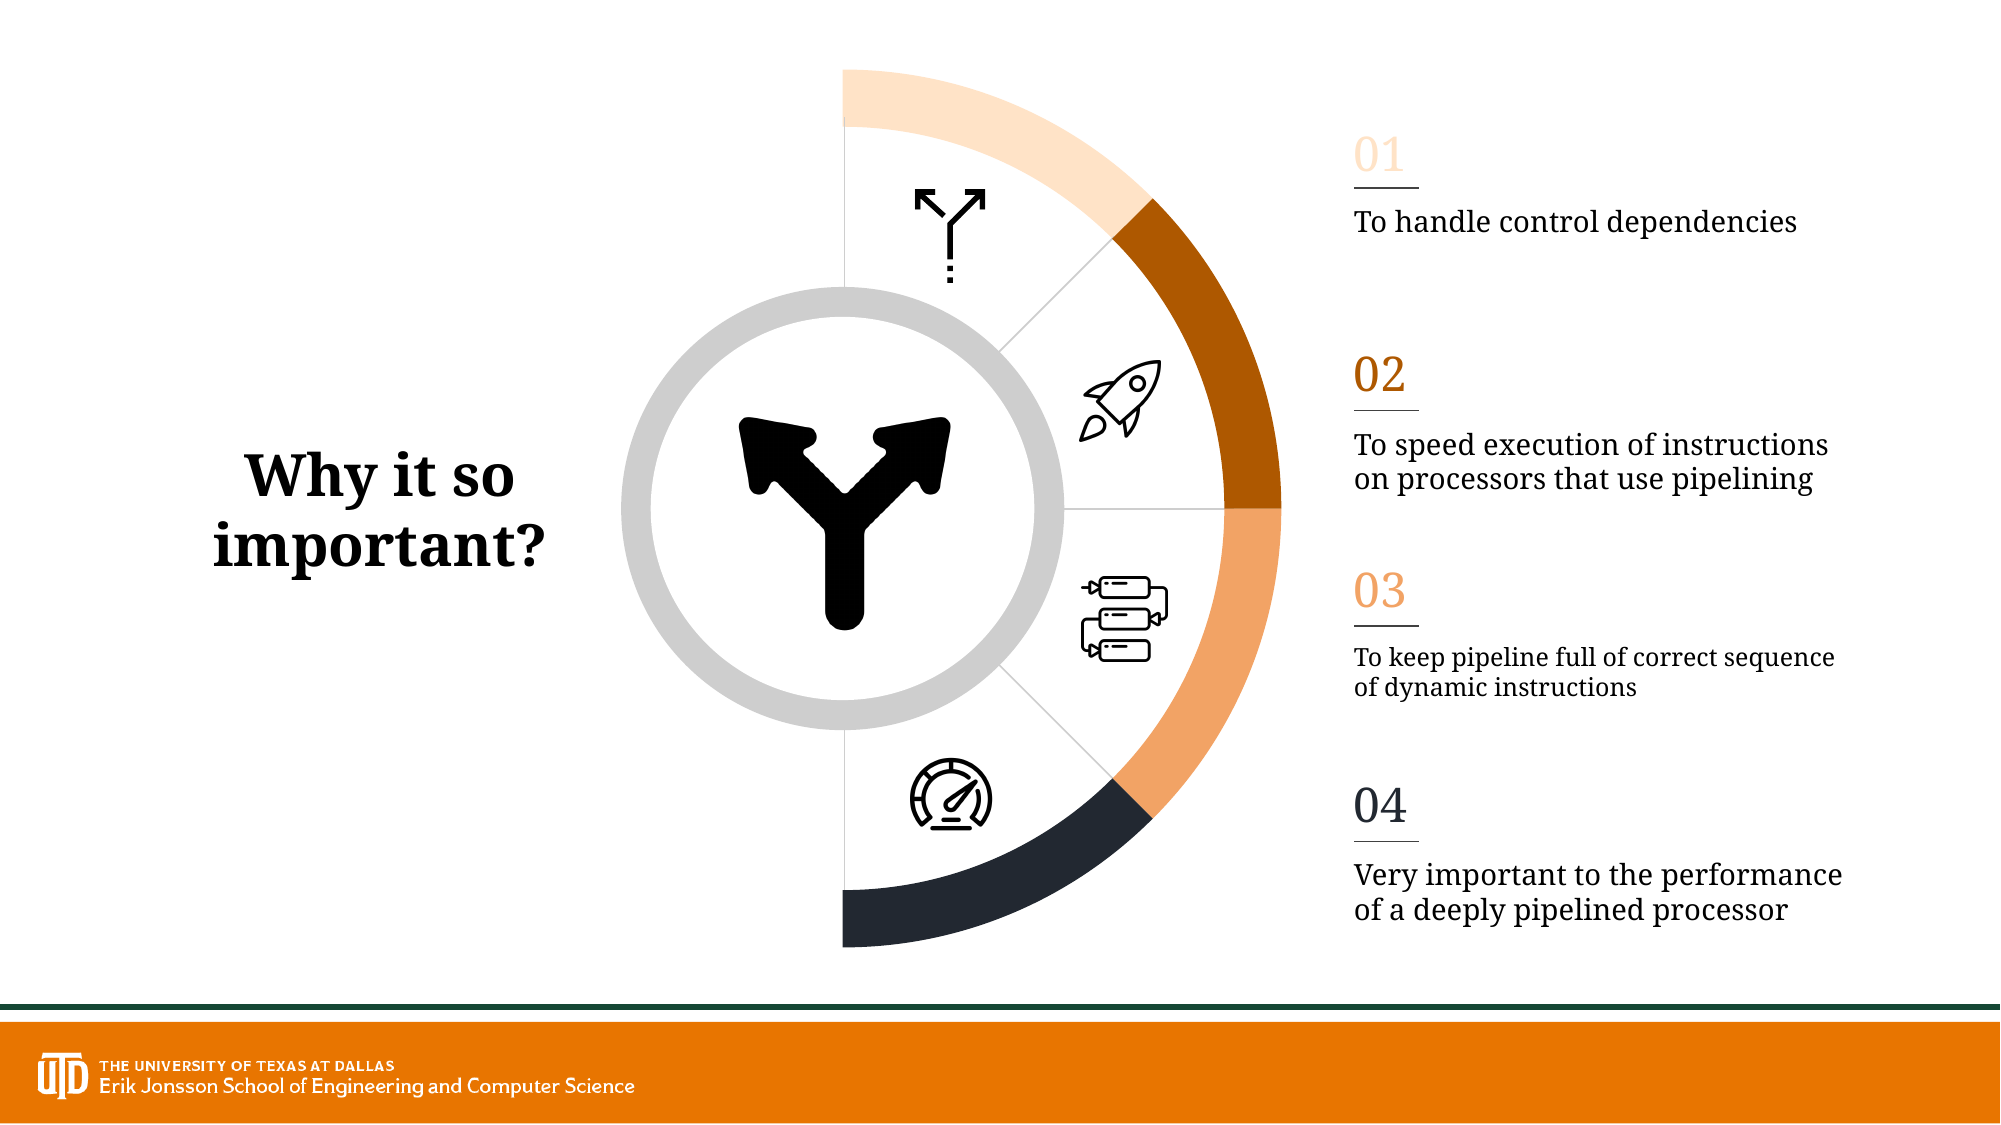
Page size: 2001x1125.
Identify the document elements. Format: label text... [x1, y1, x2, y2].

picture [902, 744, 1001, 843]
text_box 04 [1338, 765, 1861, 841]
picture [728, 407, 961, 641]
text_box 01 [1338, 113, 1861, 187]
text_box Why it so important? [139, 241, 622, 776]
text_box [622, 286, 1065, 731]
text_box Very important to the performance of a deeply pipelined processor [1338, 841, 1861, 941]
text_box [1112, 198, 1282, 509]
picture [1079, 360, 1161, 442]
text_box To keep pipeline full of correct sequence of dynamic instructions [1338, 626, 1861, 725]
picture [1081, 576, 1168, 662]
text_box [842, 69, 1153, 239]
text_box 02 [1338, 334, 1861, 410]
text_box [650, 316, 1035, 701]
text_box [1112, 509, 1282, 819]
picture [15, 1025, 648, 1125]
text_box [842, 778, 1153, 948]
picture [903, 189, 998, 283]
text_box To speed execution of instructions on processors that use pipelining [1338, 410, 1861, 510]
text_box 03 [1338, 549, 1861, 626]
text_box To handle control dependencies [1338, 187, 1861, 287]
